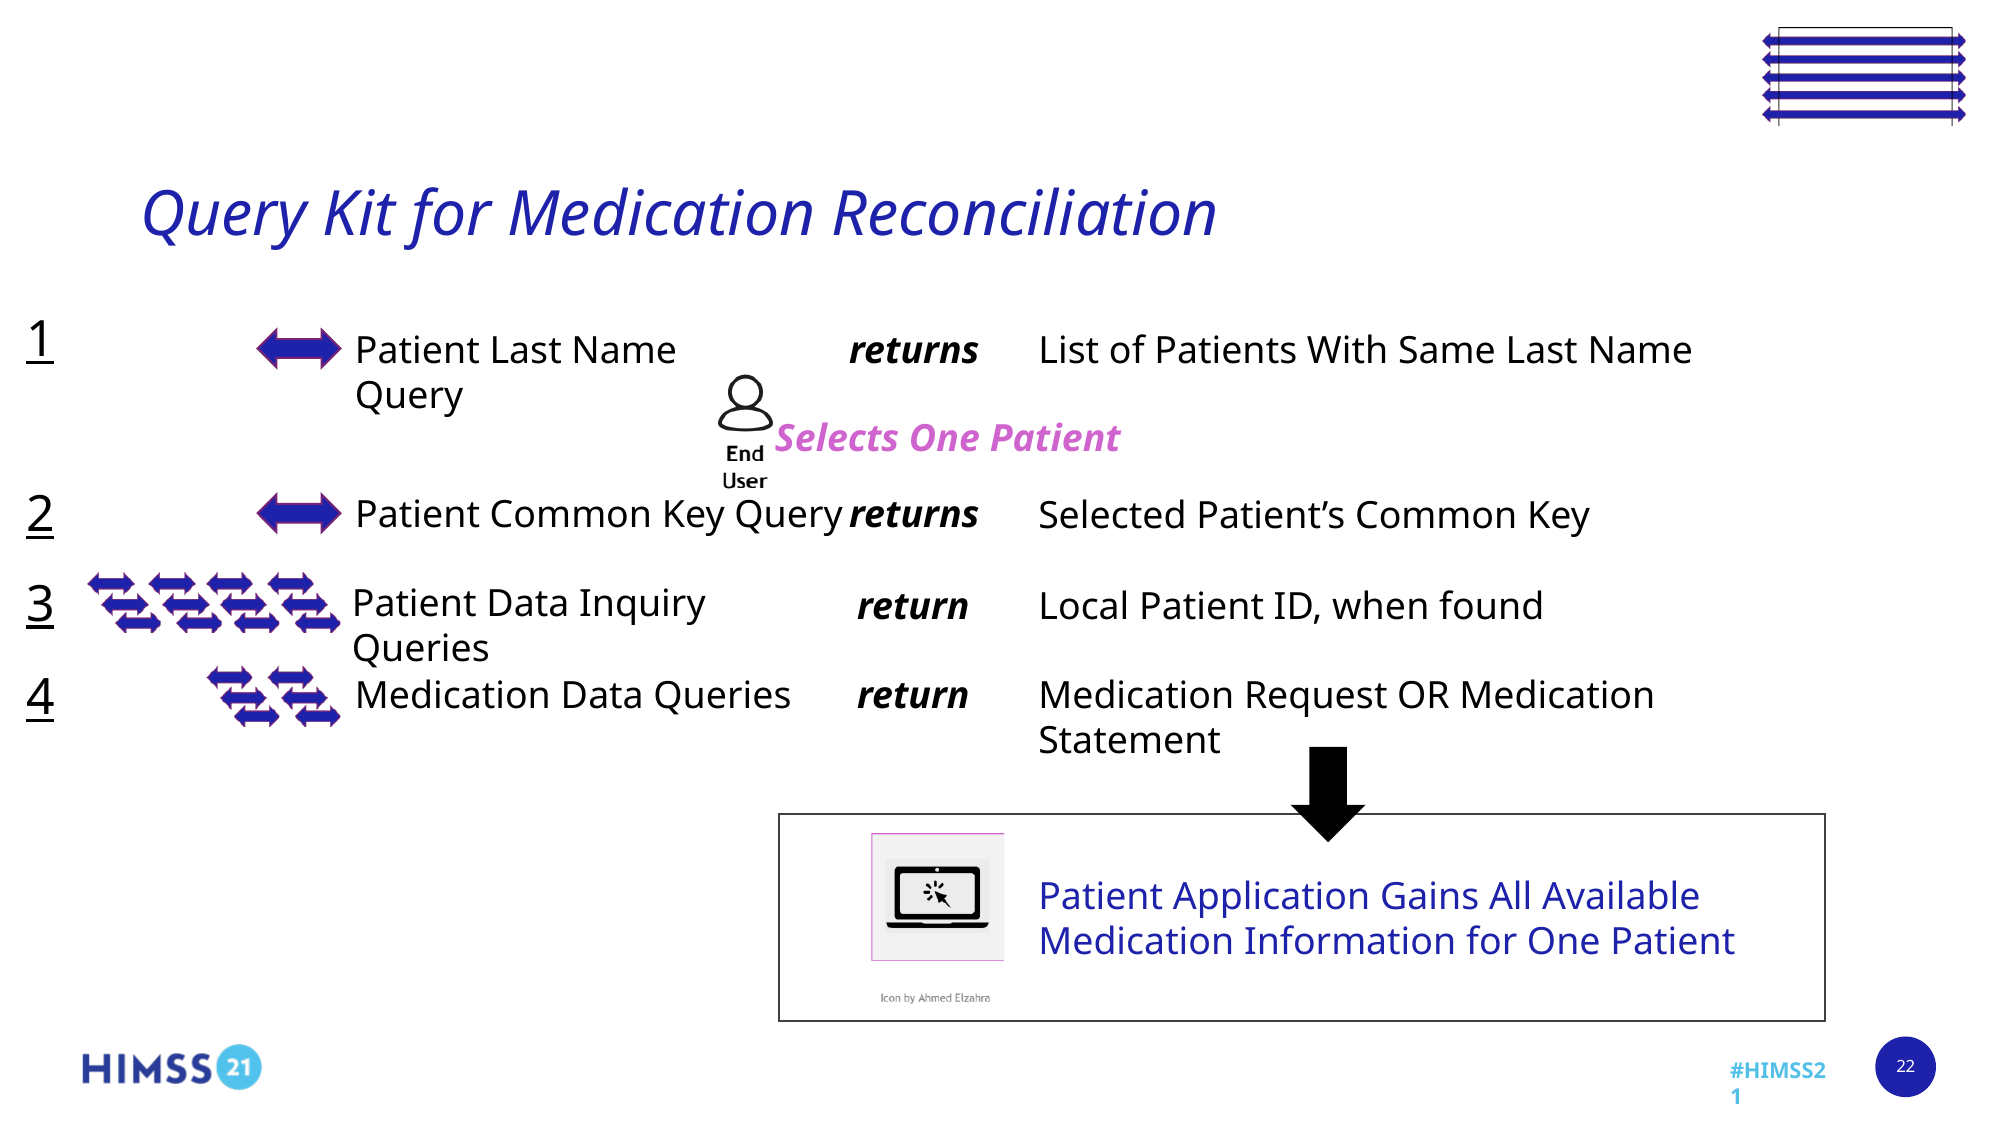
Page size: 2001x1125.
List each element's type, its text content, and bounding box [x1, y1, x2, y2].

text_box Patient Data Inquiry Queries [337, 571, 850, 665]
text_box Selects One Patient [801, 406, 1177, 467]
text_box Selected Patient’s Common Key [1023, 483, 1727, 544]
text_box List of Patients With Same Last Name [1024, 318, 1727, 378]
text_box 2 [11, 474, 125, 550]
picture [1761, 27, 1966, 126]
title Query Kit for Medication Reconciliation [140, 190, 1754, 360]
picture [63, 1031, 280, 1102]
picture [205, 665, 341, 727]
text_box 3 [11, 563, 125, 639]
text_box [1288, 745, 1369, 844]
text_box Patient Common Key Query [340, 482, 1023, 543]
picture [687, 373, 801, 505]
text_box Local Patient ID, when found [1023, 574, 1727, 635]
slide_number 22 [1863, 1048, 1948, 1086]
text_box return [842, 574, 1023, 635]
text_box 4 [11, 657, 125, 733]
text_box 1 [11, 299, 125, 375]
text_box returns [834, 482, 1024, 542]
text_box Patient Application Gains All Available Medication Information for One Patient [1023, 865, 1863, 970]
text_box Medication Request OR Medication Statement [1023, 663, 1863, 769]
text_box Medication Data Queries [340, 664, 842, 724]
text_box [256, 491, 340, 535]
picture [871, 833, 1005, 1009]
text_box [256, 327, 340, 370]
text_box returns [834, 318, 1024, 378]
picture [86, 571, 341, 633]
text_box Patient Last Name Query [340, 318, 797, 423]
text_box return [842, 663, 1023, 724]
text_box [778, 813, 1826, 1022]
